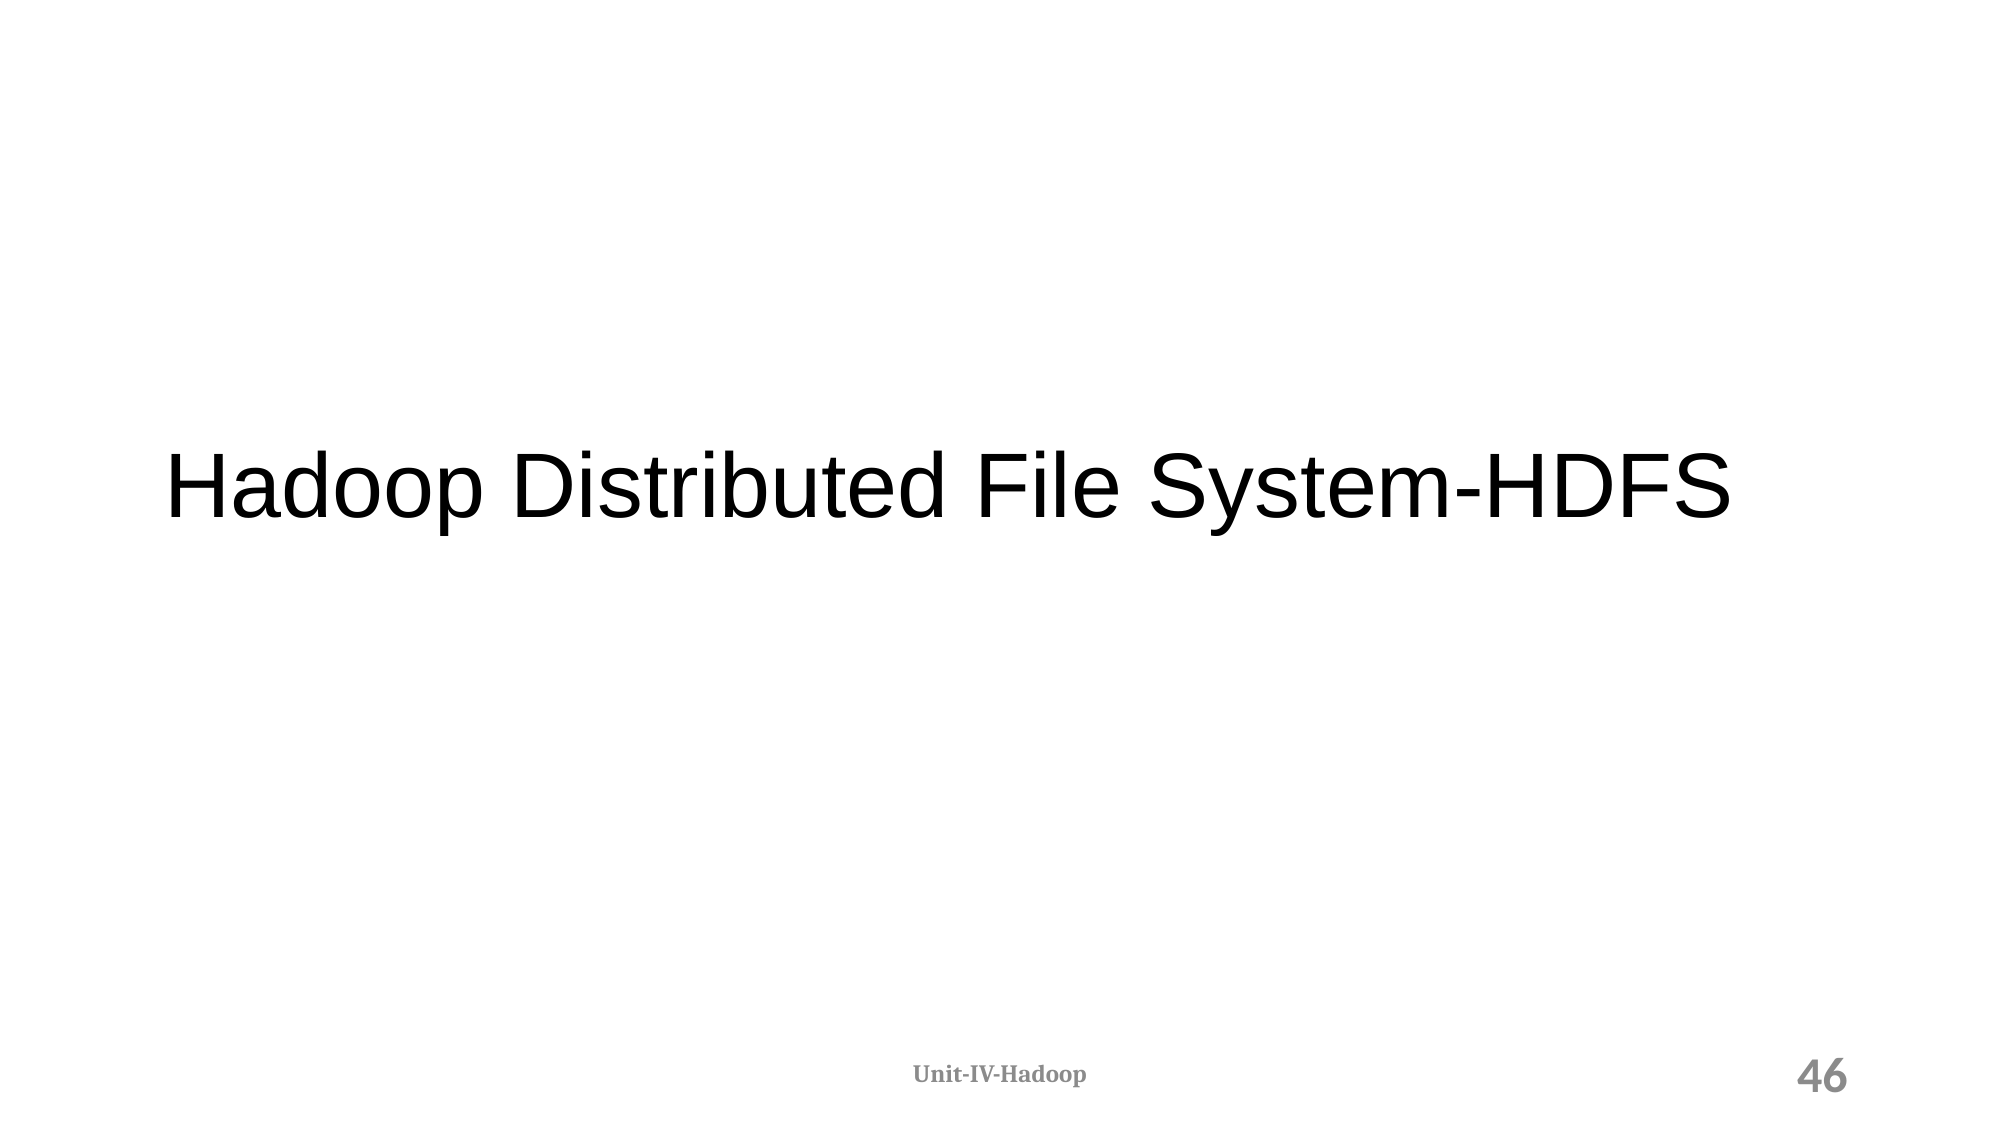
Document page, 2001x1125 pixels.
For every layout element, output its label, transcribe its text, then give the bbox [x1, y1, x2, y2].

slide_number 46 [1412, 1042, 1863, 1103]
title Hadoop Distributed File System-HDFS [149, 378, 1875, 597]
footer Unit-IV-Hadoop [662, 1042, 1338, 1103]
